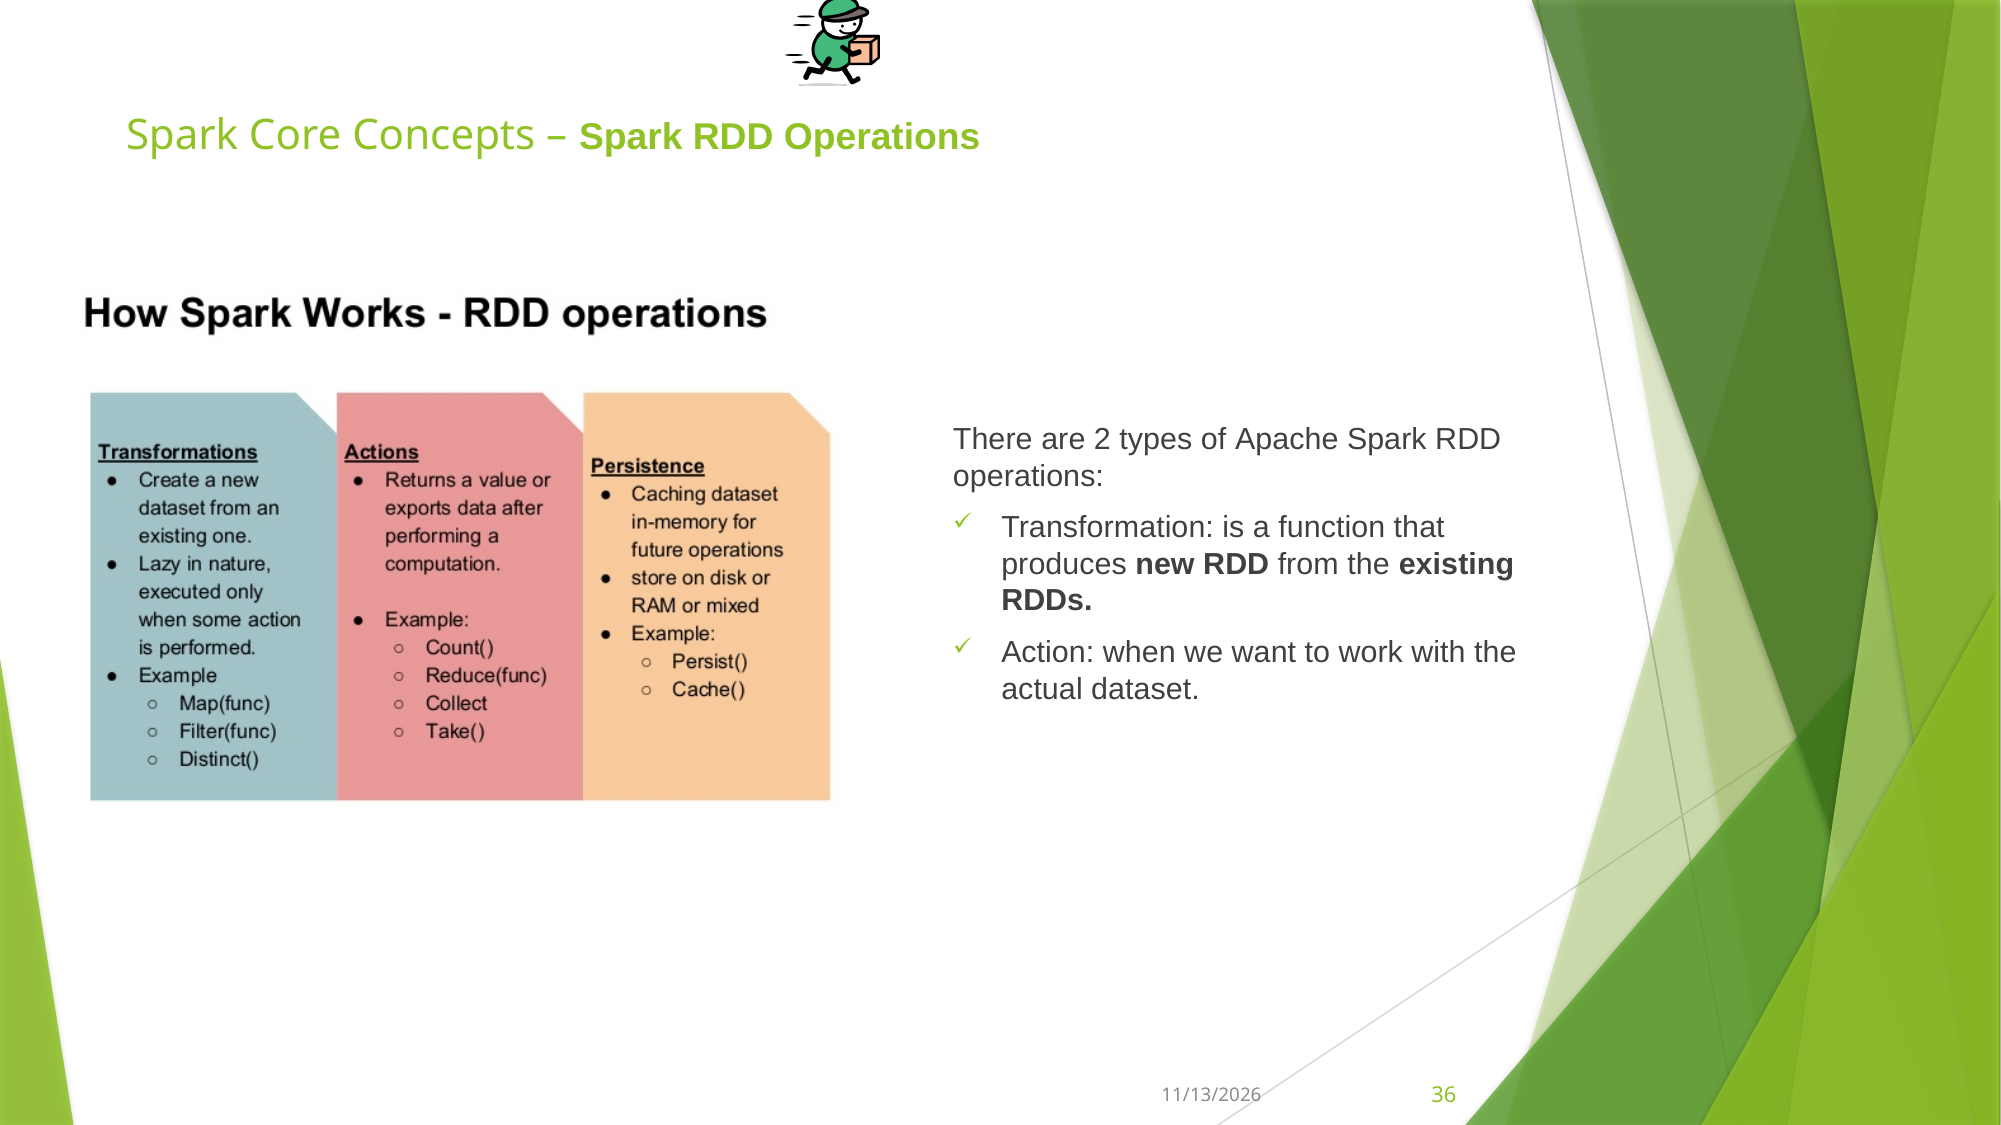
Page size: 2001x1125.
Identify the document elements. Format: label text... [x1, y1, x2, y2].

list There are 2 types of Apache Spark RDD operations: Transformation: is a function that produces new RDD from the existing RDDs. Action: when we want to work with the actual dataset. [937, 411, 1541, 714]
picture [49, 218, 860, 827]
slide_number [1126, 1065, 1277, 1125]
slide_number 36 [1359, 1065, 1472, 1125]
title Spark Core Concepts – Spark RDD Operations [111, 99, 1522, 317]
picture [785, 0, 880, 86]
